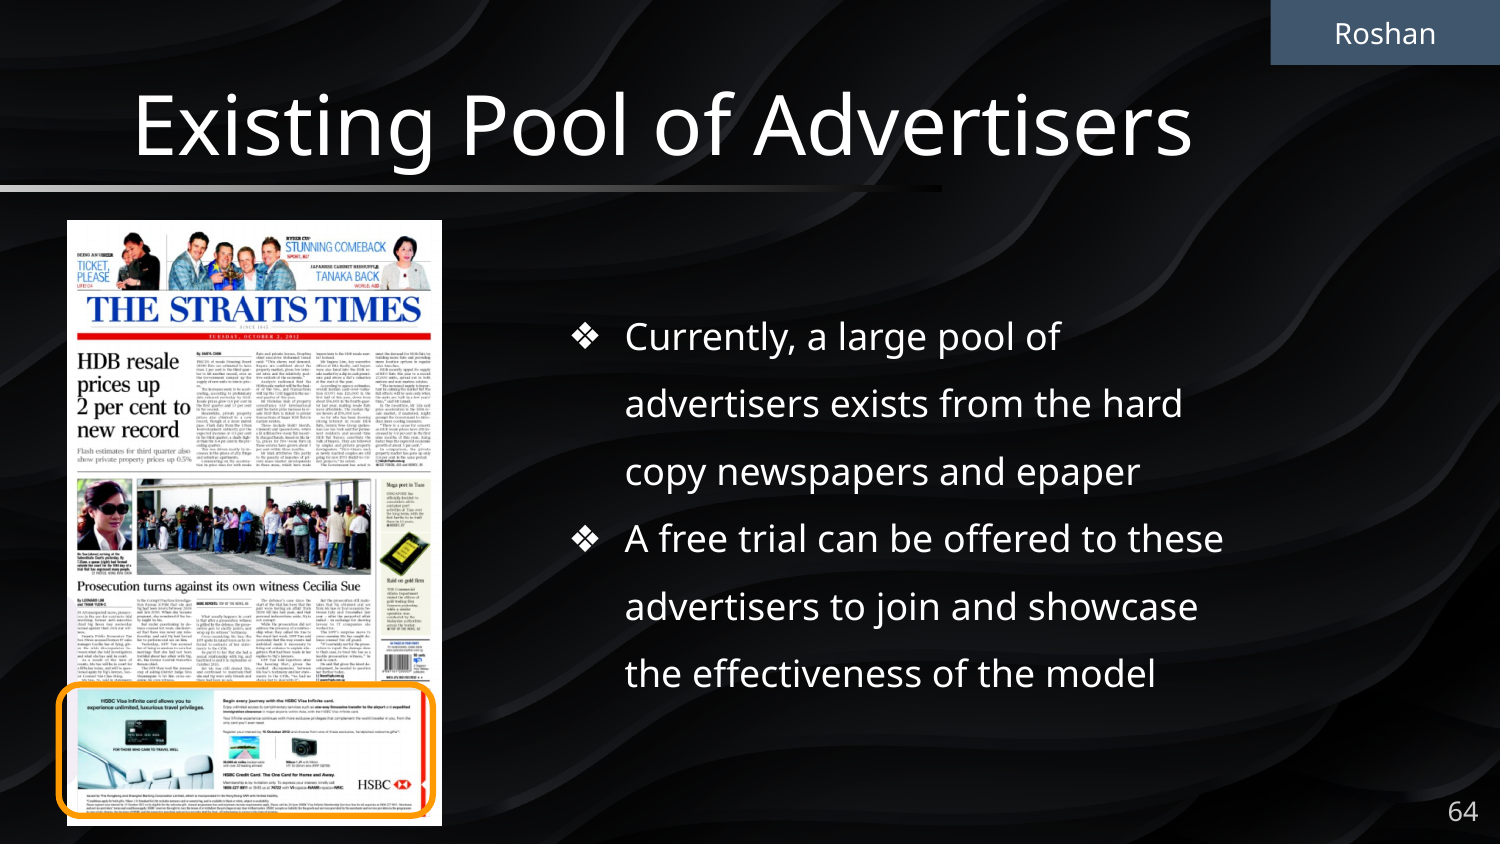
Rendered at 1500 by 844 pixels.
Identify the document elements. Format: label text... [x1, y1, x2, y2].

text_box [58, 694, 62, 806]
text_box Roshan [1270, 0, 1500, 65]
picture [0, 0, 1500, 844]
title Existing Pool of Advertisers [116, 56, 1384, 152]
slide_number 64 [1403, 779, 1494, 844]
text_box Currently, a large pool of advertisers exists from the hard copy newspapers and epaper A free trial can be offered to these advertisers to join and showcase the effectiveness of the model [534, 275, 1265, 710]
